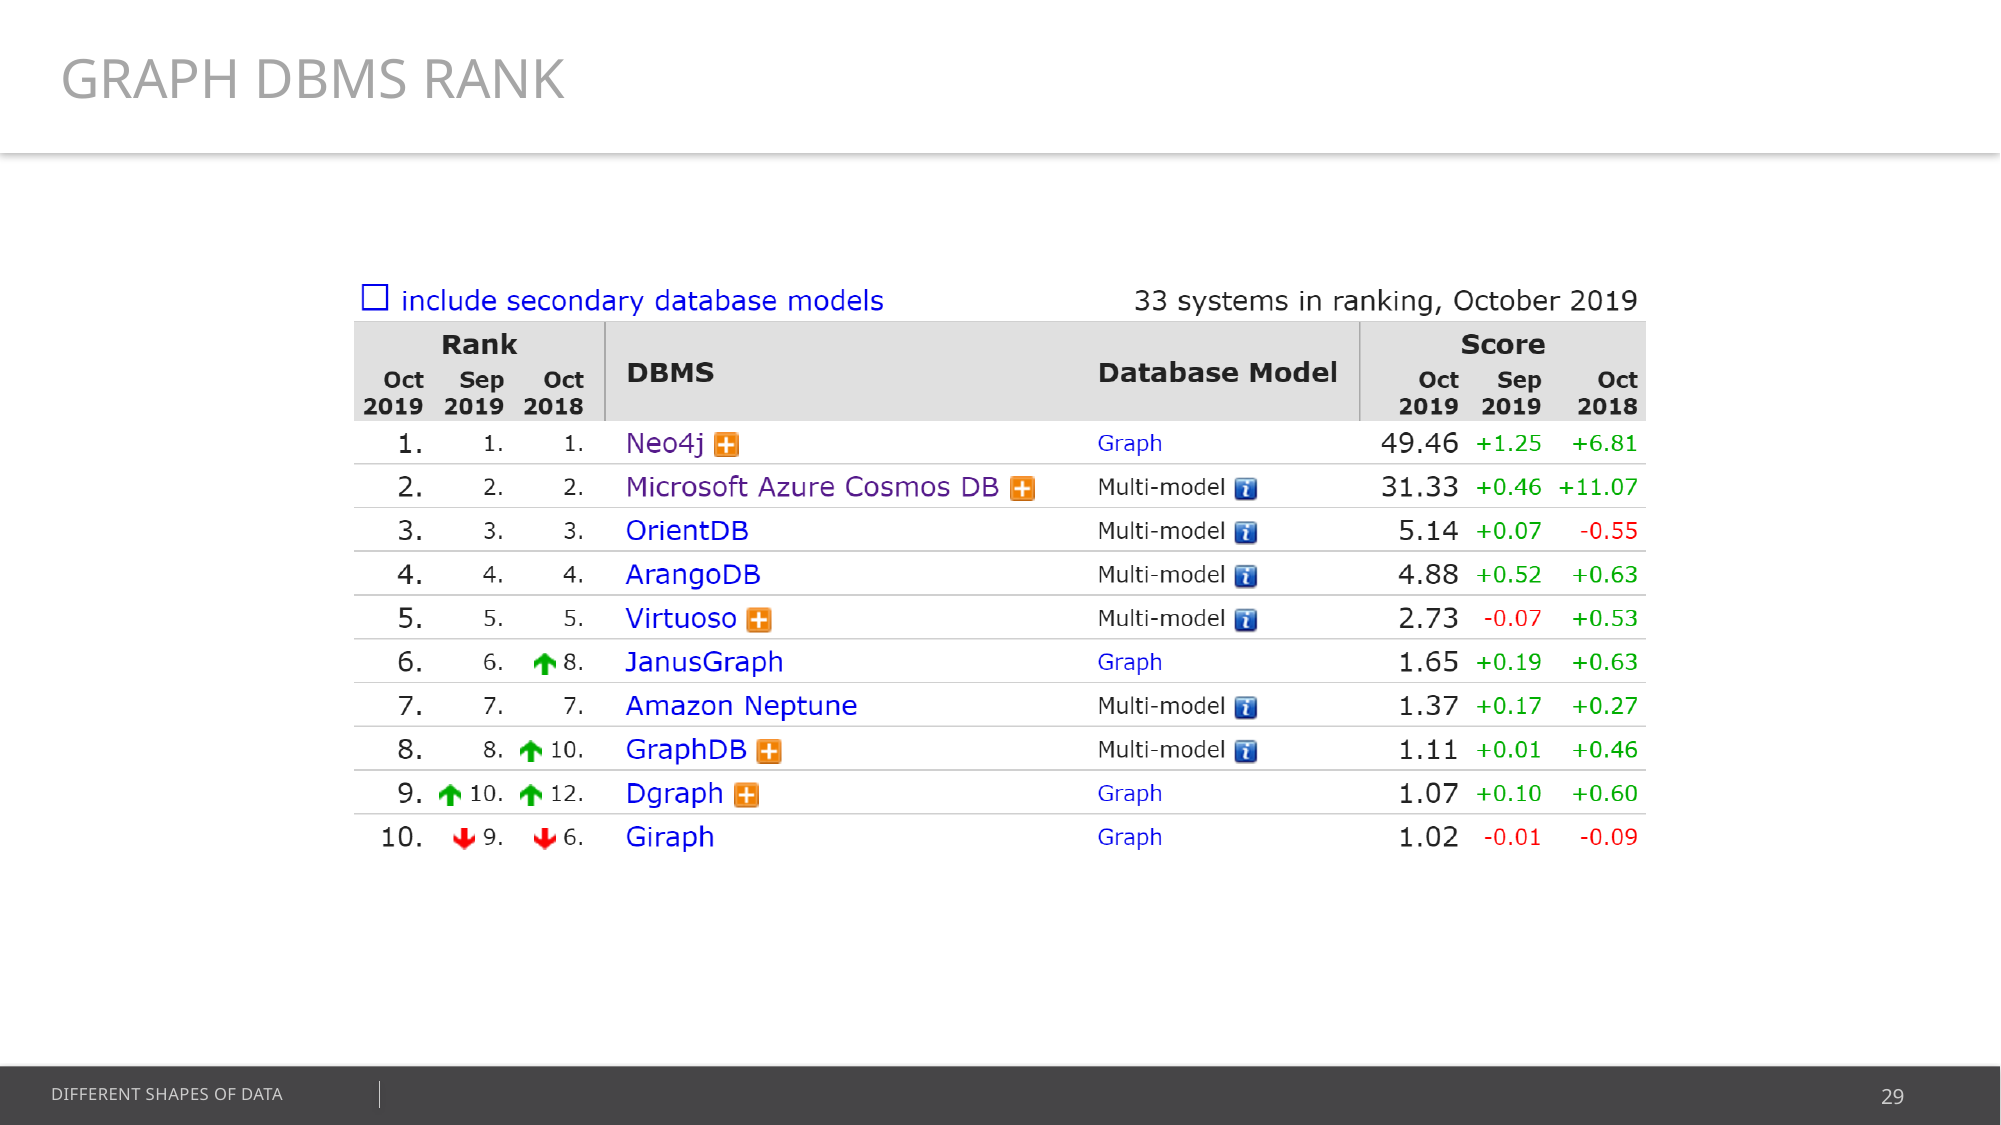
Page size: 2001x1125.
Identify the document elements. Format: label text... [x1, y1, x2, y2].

picture [345, 270, 1655, 855]
list GRAPH DBMS RANK [0, 0, 2000, 153]
